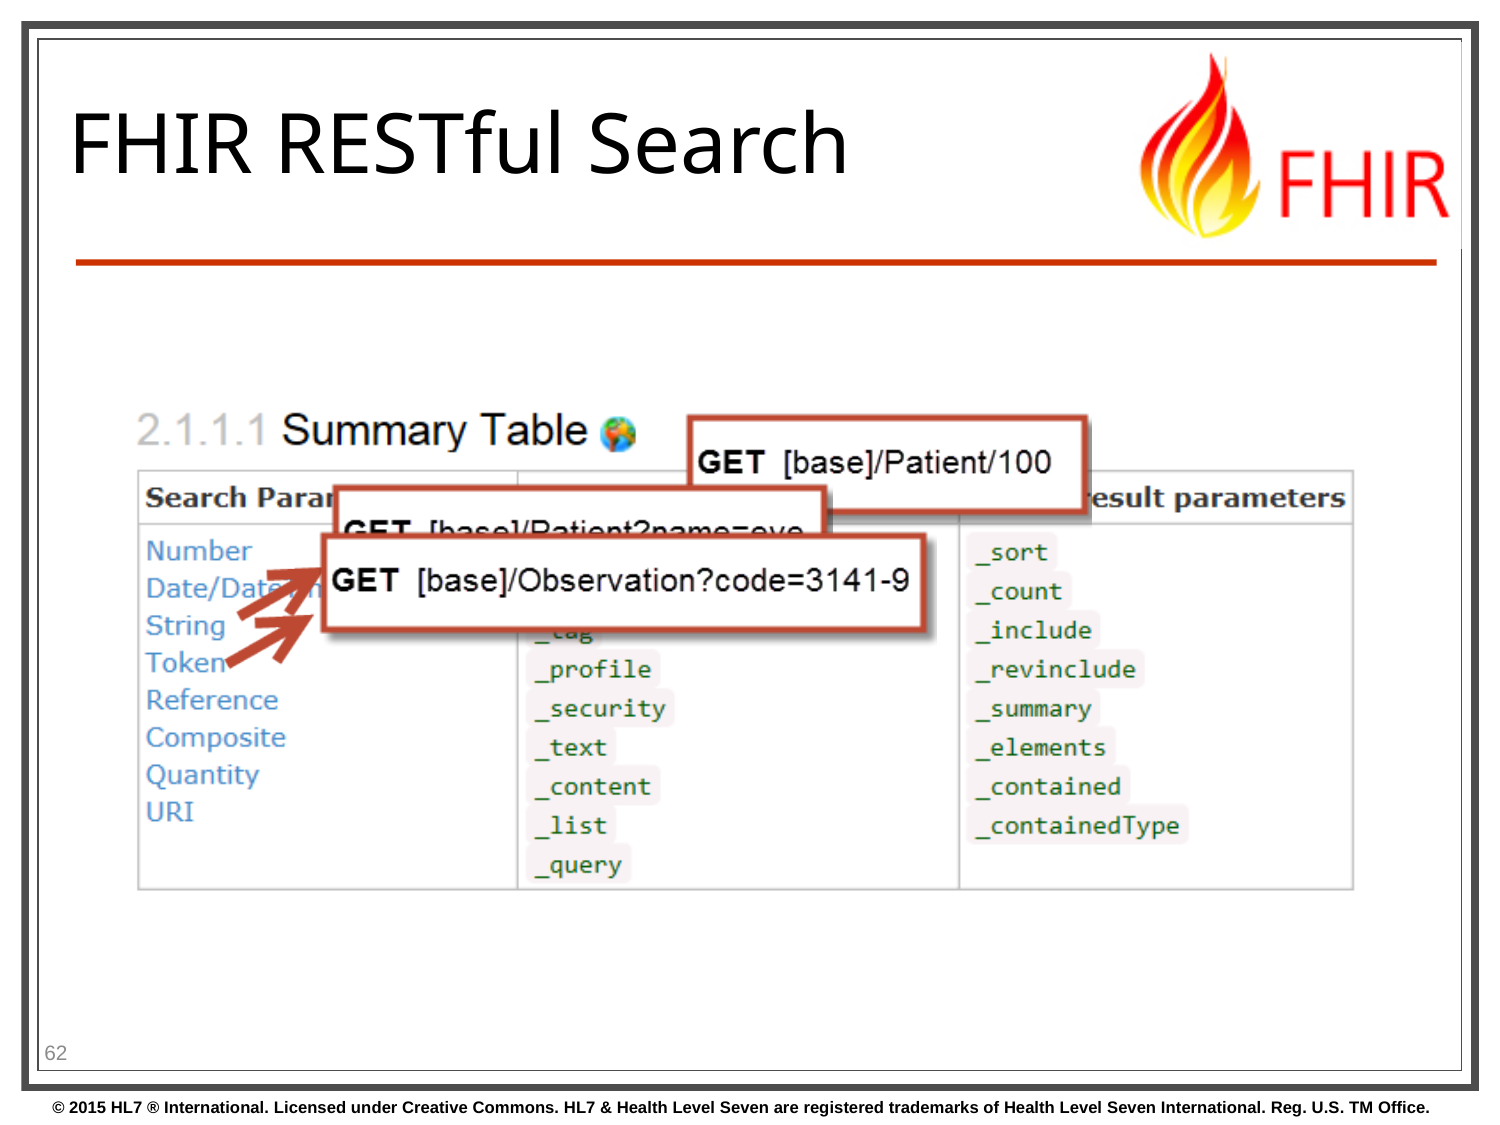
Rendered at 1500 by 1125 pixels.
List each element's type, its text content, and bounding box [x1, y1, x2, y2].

title FHIR RESTful Search [53, 54, 1128, 244]
picture [88, 385, 1397, 914]
picture [1128, 42, 1462, 249]
slide_number 62 [29, 1034, 148, 1071]
